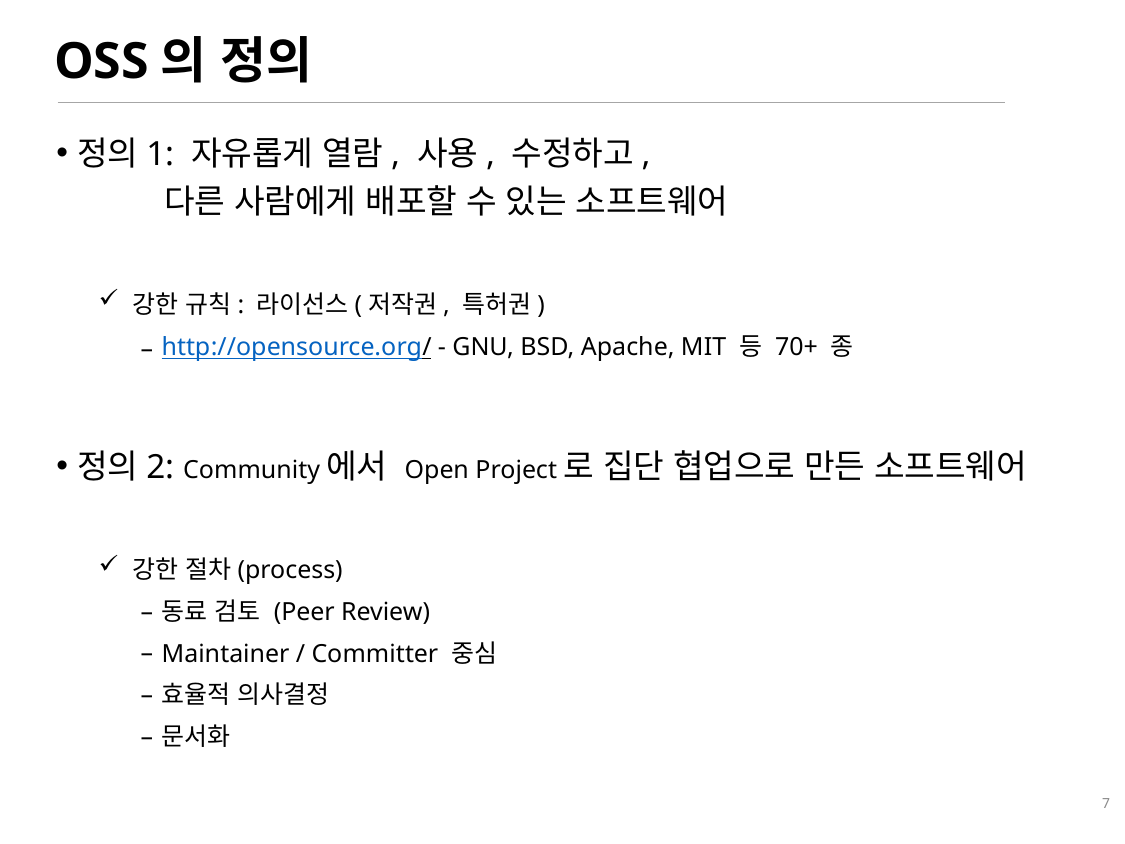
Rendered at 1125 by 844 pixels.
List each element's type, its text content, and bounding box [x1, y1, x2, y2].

slide_number 7 [871, 782, 1125, 828]
list 정의1: 자유롭게 열람, 사용, 수정하고, 다른 사람에게 배포할 수 있는 소프트웨어 강한 규칙: 라이선스(저작권, 특허권) http://opensource.org/ - GNU, BSD, Apache, MIT 등 70+ 종 정의2: Community에서 Open Project로 집단 협업으로 만든 소프트웨어 강한 절차(process) 동료 검토 (Peer Review) Maintainer / Committer 중심 효율적 의사결정 문서화 [56, 124, 1071, 800]
title OSS의 정의 [54, 34, 1125, 92]
